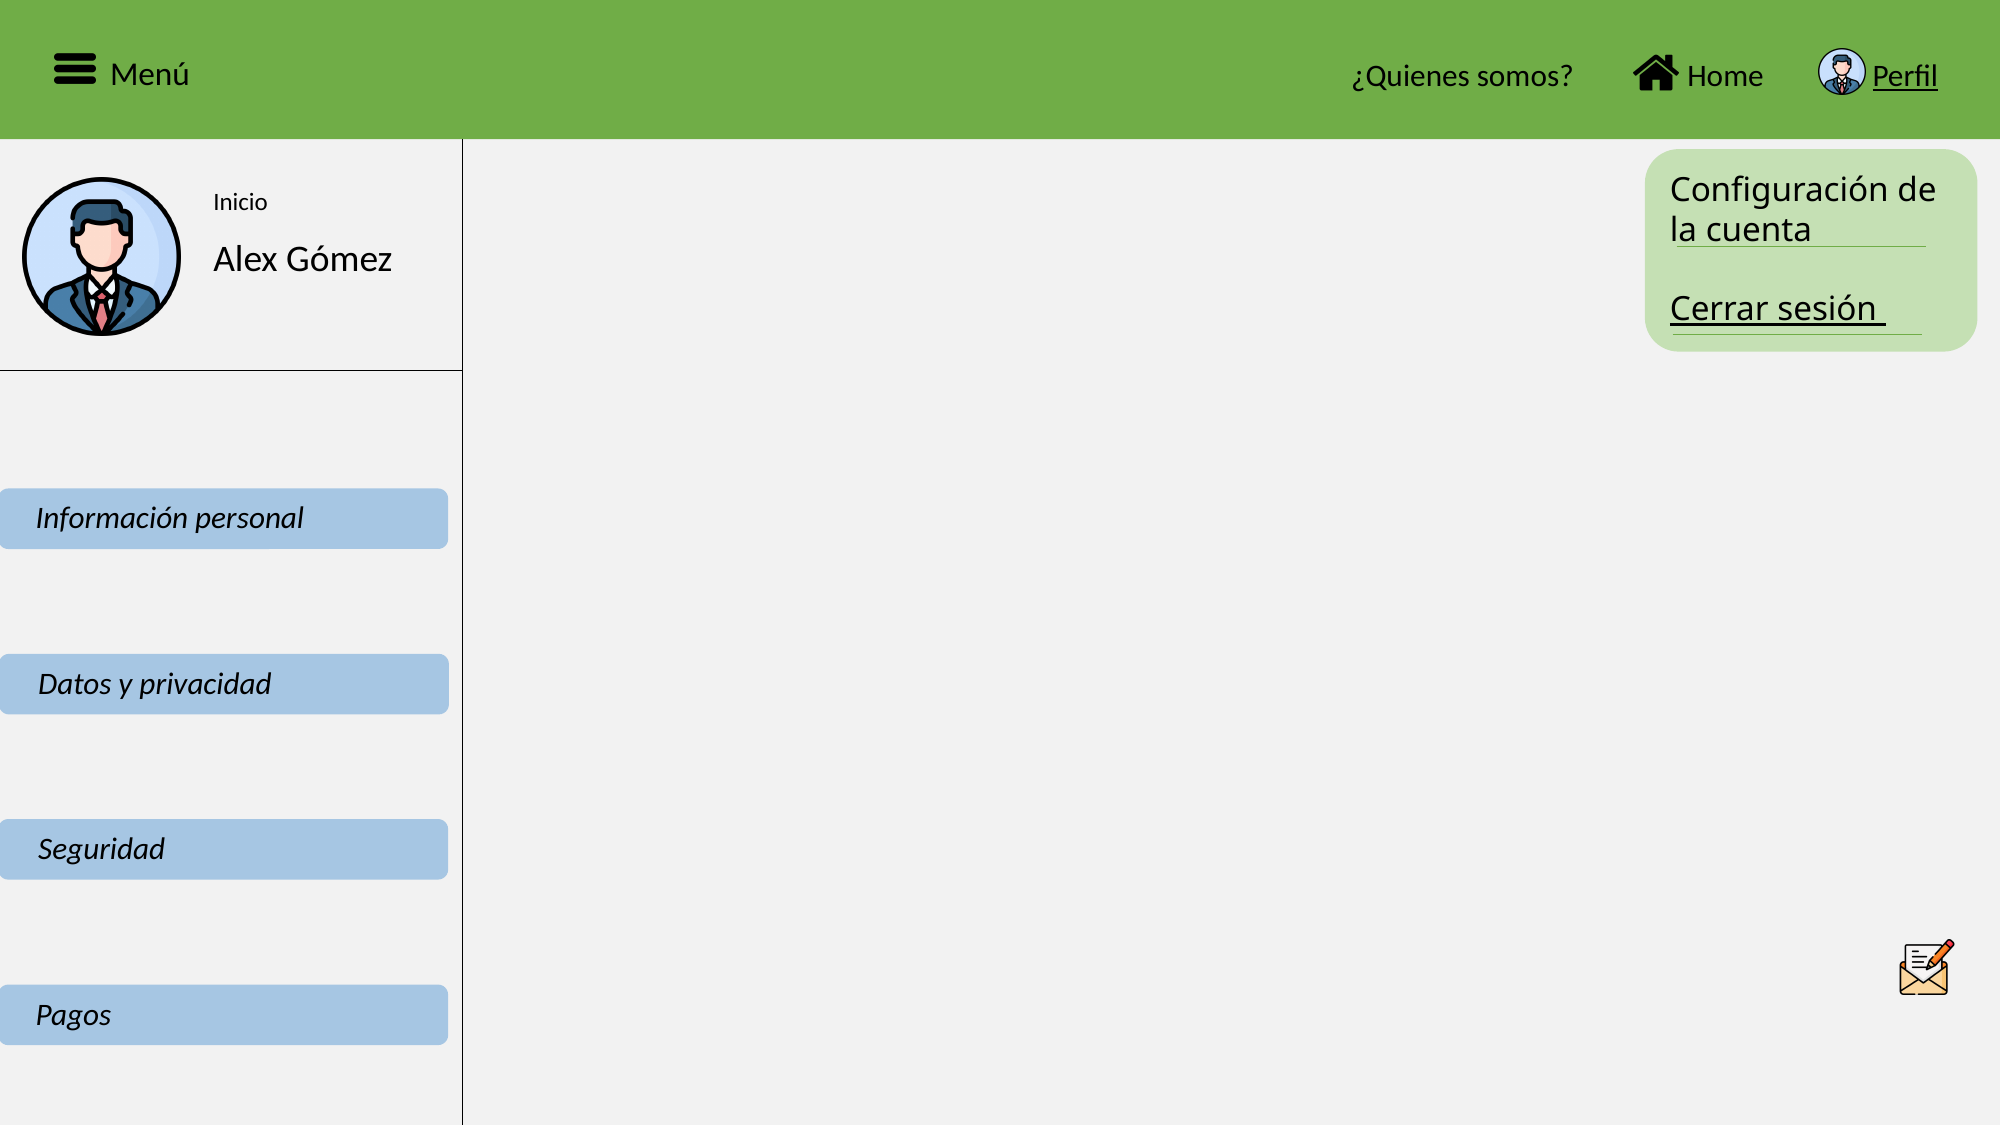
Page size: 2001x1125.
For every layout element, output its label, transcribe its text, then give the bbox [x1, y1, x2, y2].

picture [1899, 939, 1955, 995]
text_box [1644, 149, 1978, 352]
text_box Alex Gómez [198, 226, 416, 287]
text_box ¿Quienes somos? [1336, 48, 1593, 101]
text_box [1818, 47, 1980, 102]
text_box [0, 488, 449, 1046]
picture [22, 177, 181, 336]
text_box Menú [95, 44, 224, 100]
picture [54, 47, 96, 89]
text_box [0, 0, 2000, 140]
text_box Inicio [198, 177, 416, 223]
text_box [1633, 47, 1795, 102]
